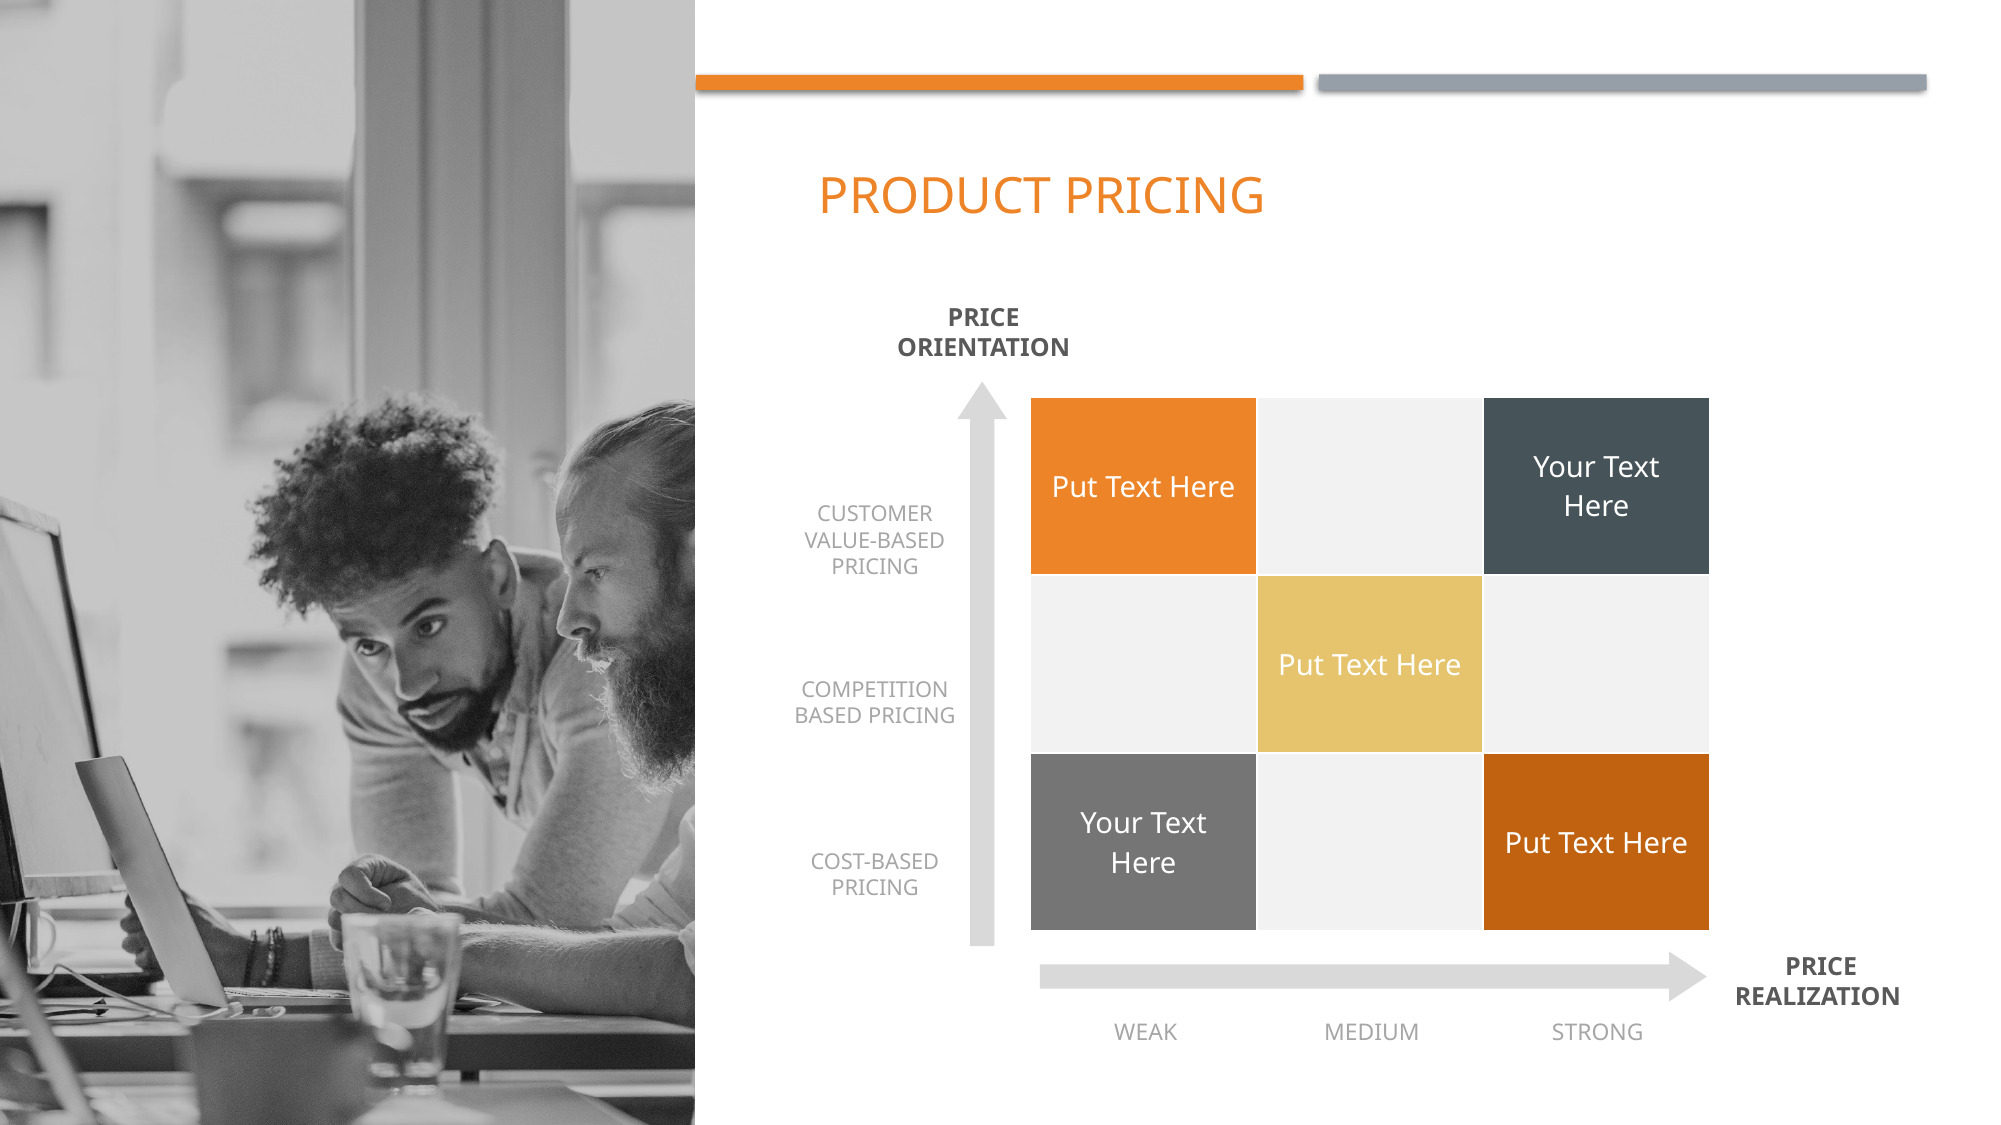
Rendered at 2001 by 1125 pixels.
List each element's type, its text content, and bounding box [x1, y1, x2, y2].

picture [0, 0, 695, 1125]
title Product Pricing [803, 116, 1895, 232]
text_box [778, 293, 1931, 1054]
